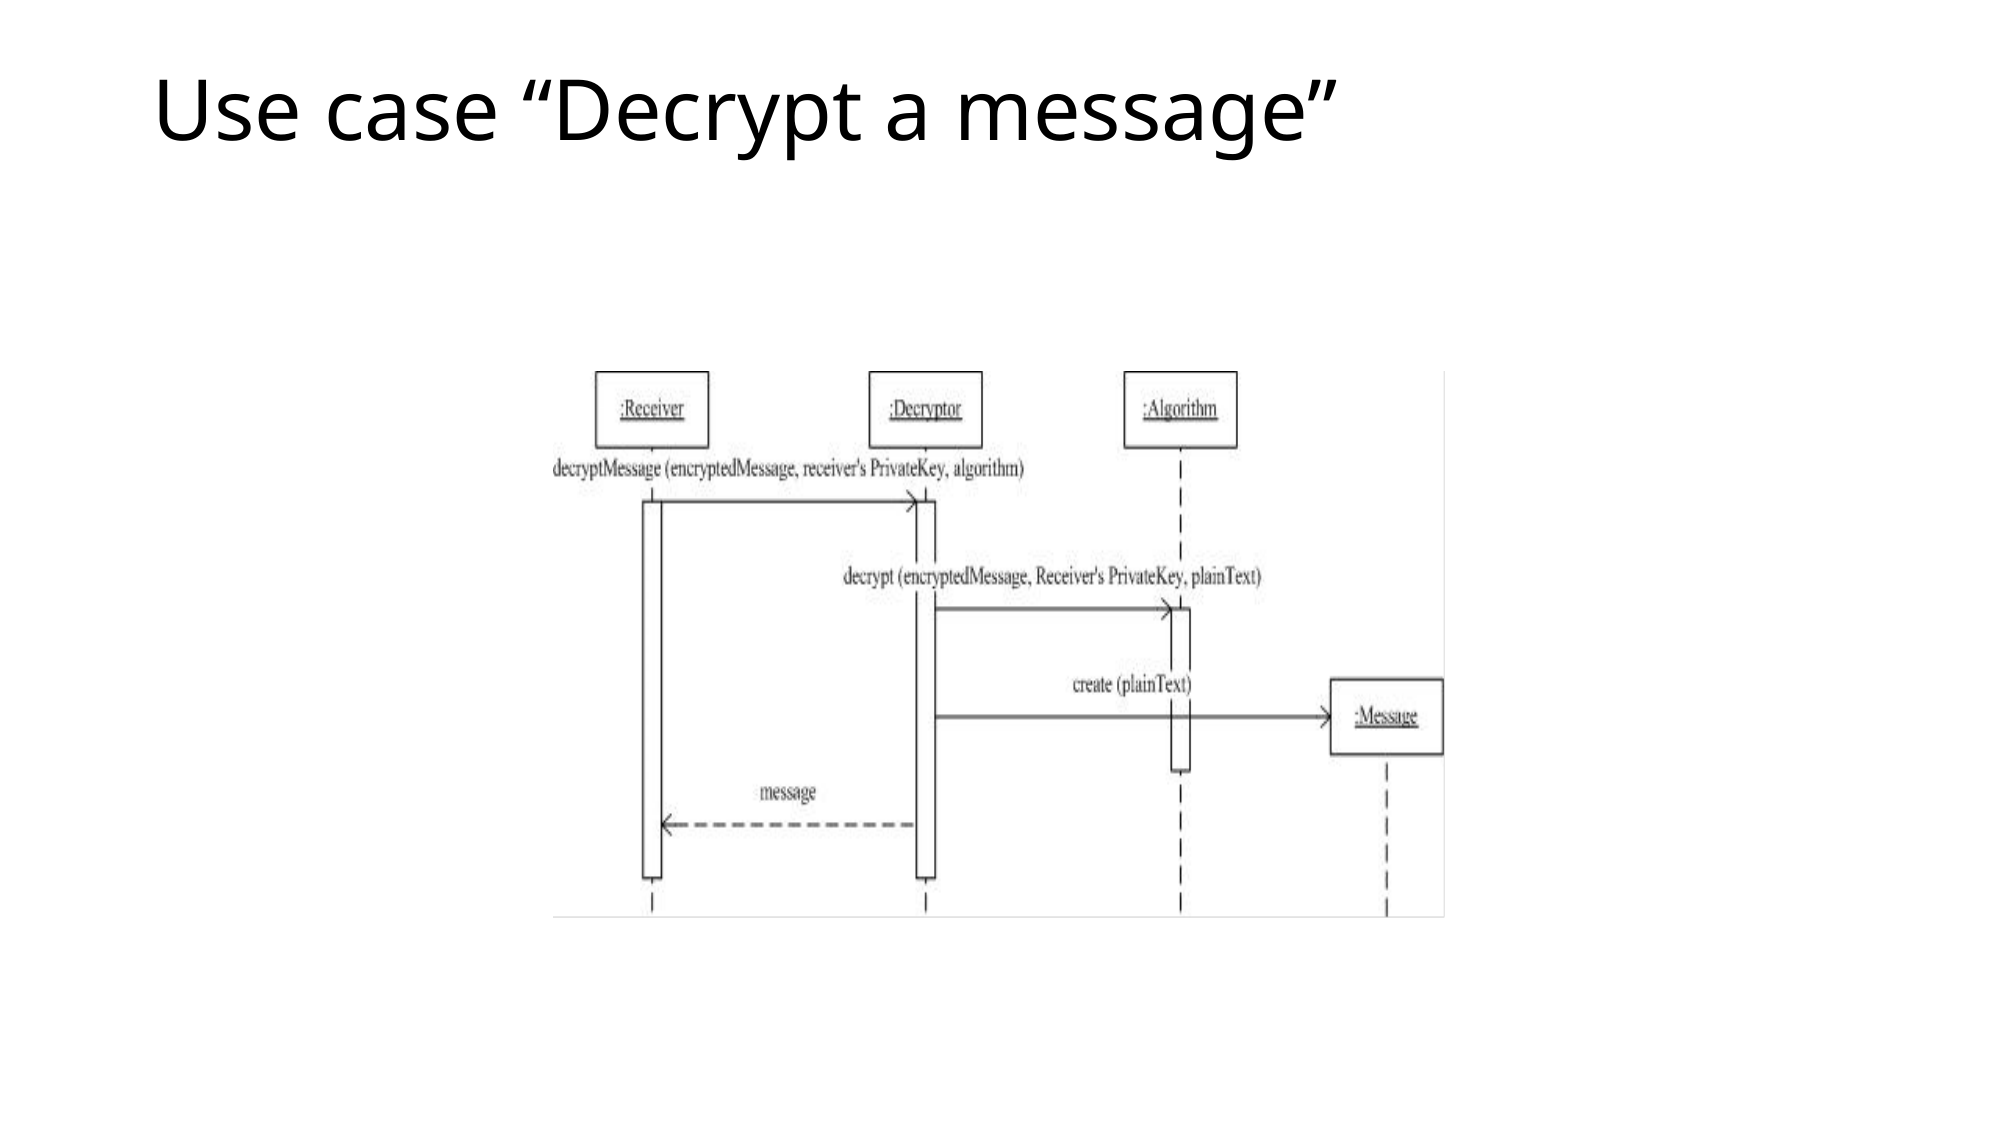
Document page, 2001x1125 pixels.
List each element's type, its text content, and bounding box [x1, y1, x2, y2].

title Use case “Decrypt a message” [137, 59, 1863, 167]
picture [553, 371, 1446, 920]
